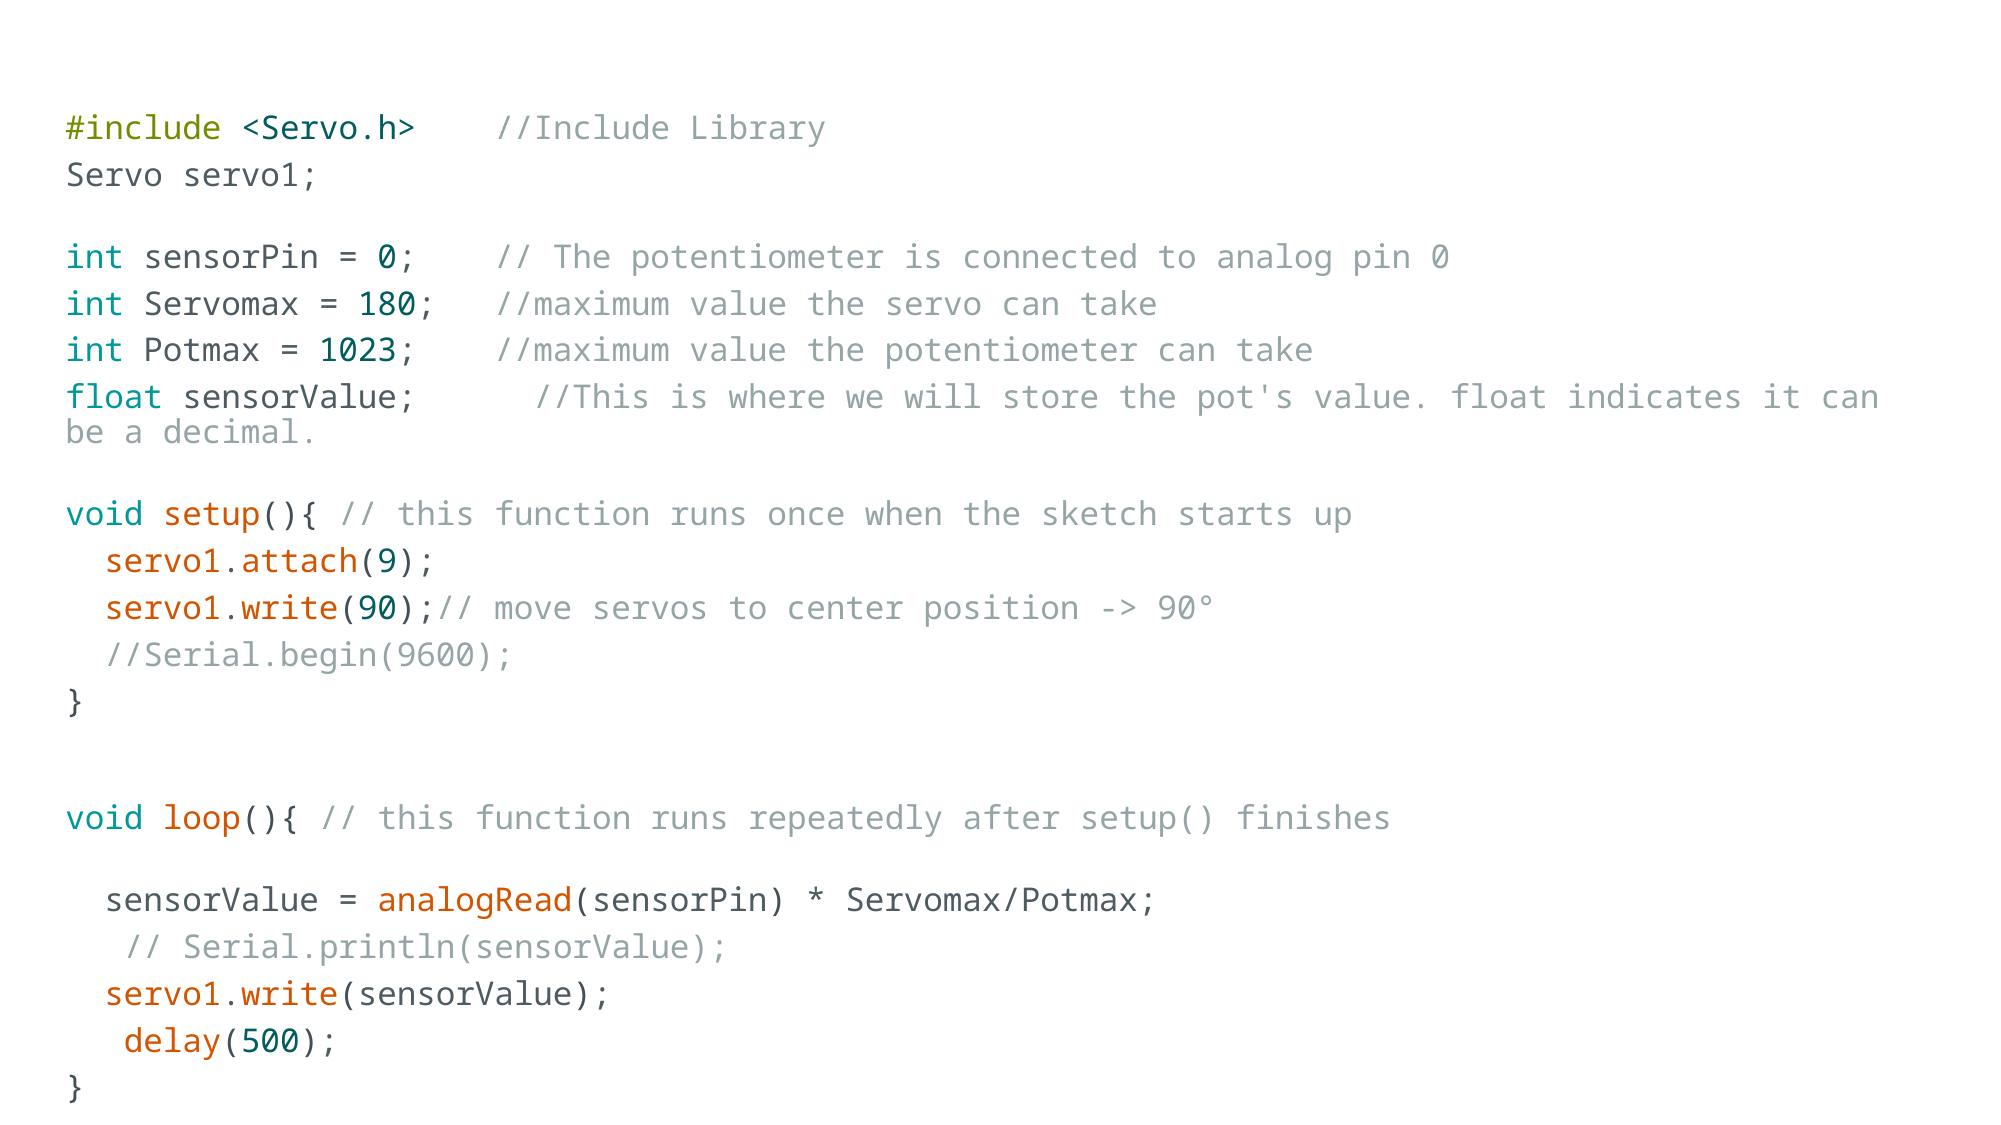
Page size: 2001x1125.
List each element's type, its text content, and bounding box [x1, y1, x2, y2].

list #include <Servo.h> //Include Library Servo servo1; int sensorPin = 0; // The potentiometer is connected to analog pin 0 int Servomax = 180; //maximum value the servo can take int Potmax = 1023; //maximum value the potentiometer can take float sensorValue; //This is where we will store the pot's value. float indicates it can be a decimal. void setup(){ // this function runs once when the sketch starts up servo1.attach(9); servo1.write(90);// move servos to center position -> 90° //Serial.begin(9600); } void loop(){ // this function runs repeatedly after setup() finishes sensorValue = analogRead(sensorPin) * Servomax/Potmax; // Serial.println(sensorValue); servo1.write(sensorValue); delay(500); } [50, 104, 1929, 1125]
